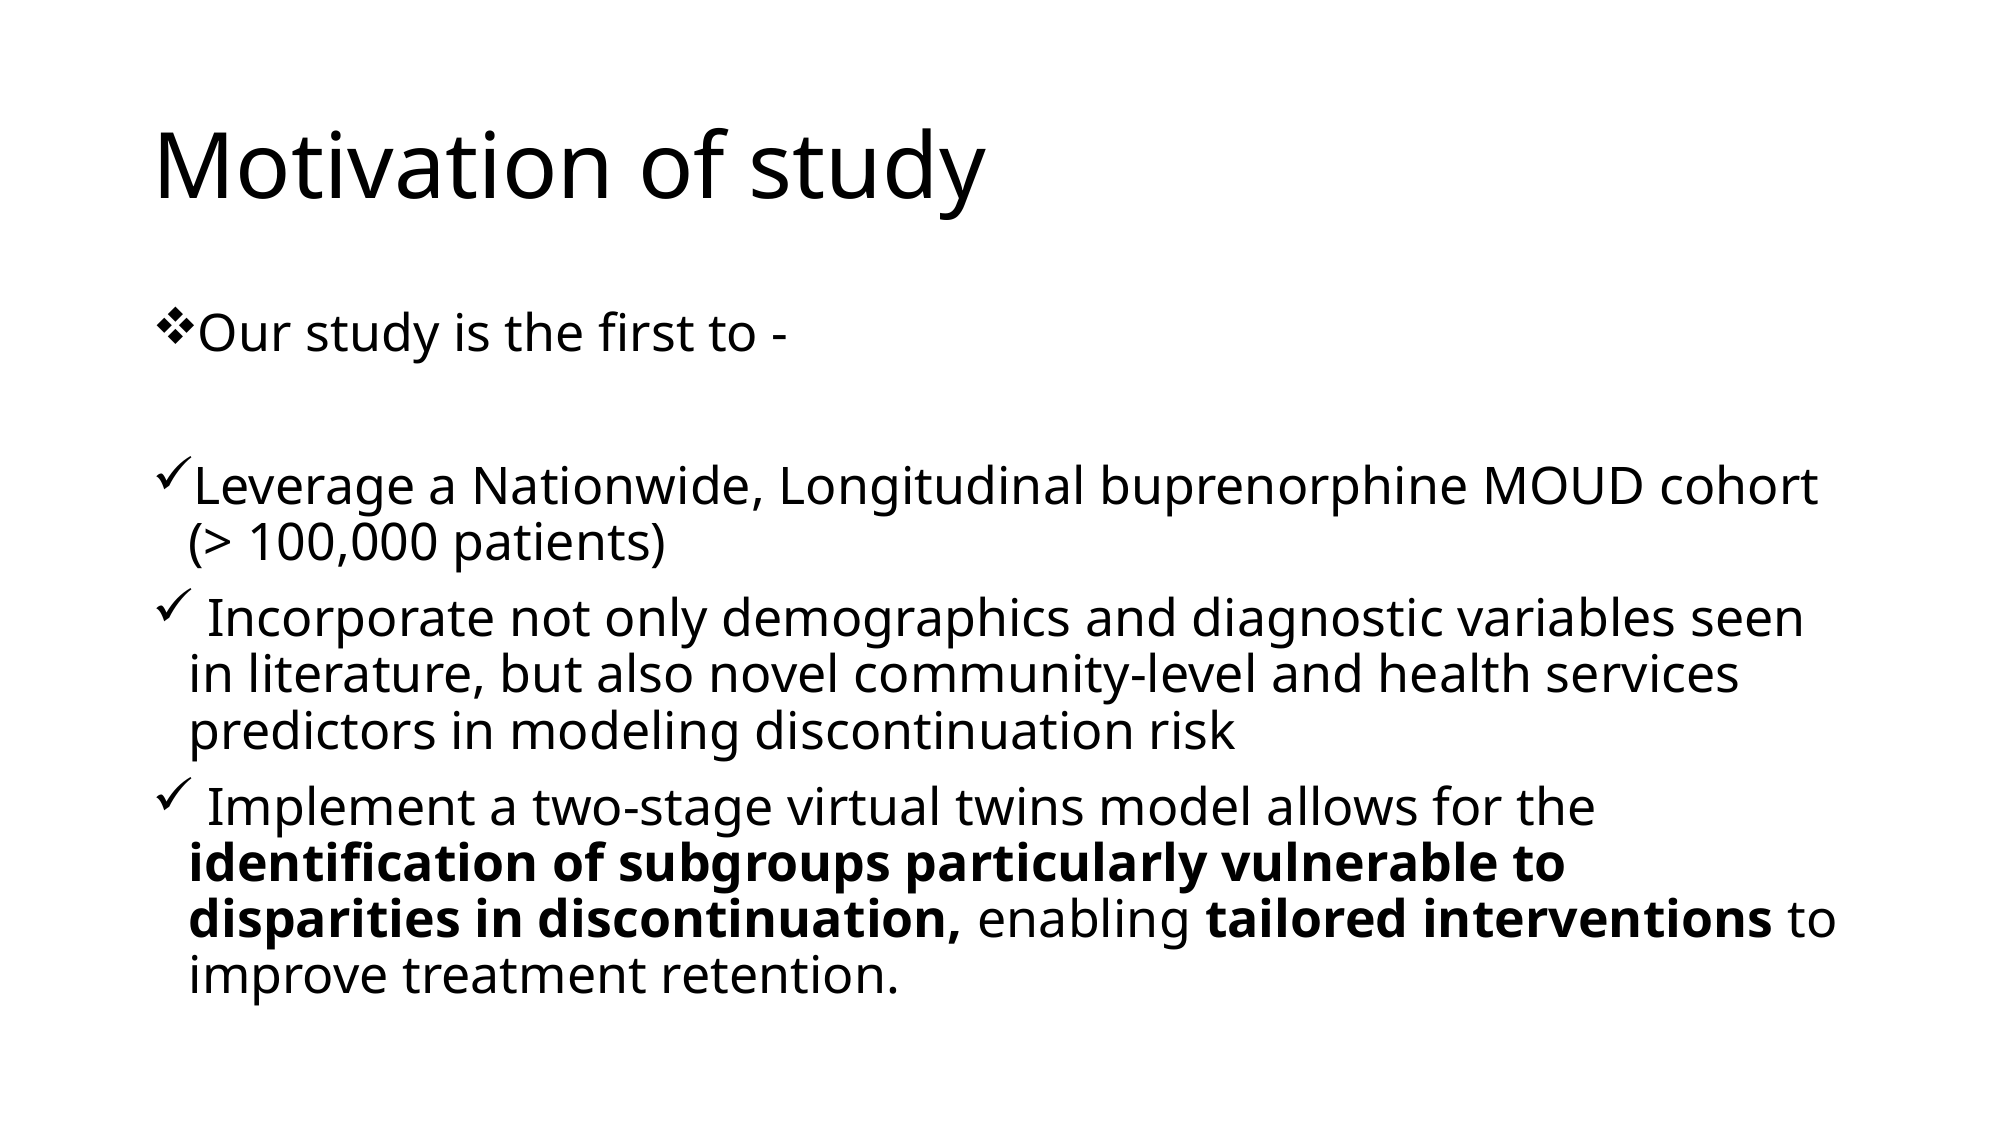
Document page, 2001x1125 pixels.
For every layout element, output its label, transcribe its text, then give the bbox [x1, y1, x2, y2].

title Motivation of study [137, 59, 1863, 278]
list Our study is the first to - Leverage a Nationwide, Longitudinal buprenorphine MOUD cohort (> 100,000 patients) Incorporate not only demographics and diagnostic variables seen in literature, but also novel community-level and health services predictors in modeling discontinuation risk Implement a two-stage virtual twins model allows for the identification of subgroups particularly vulnerable to disparities in discontinuation, enabling tailored interventions to improve treatment retention. [137, 299, 1863, 1014]
